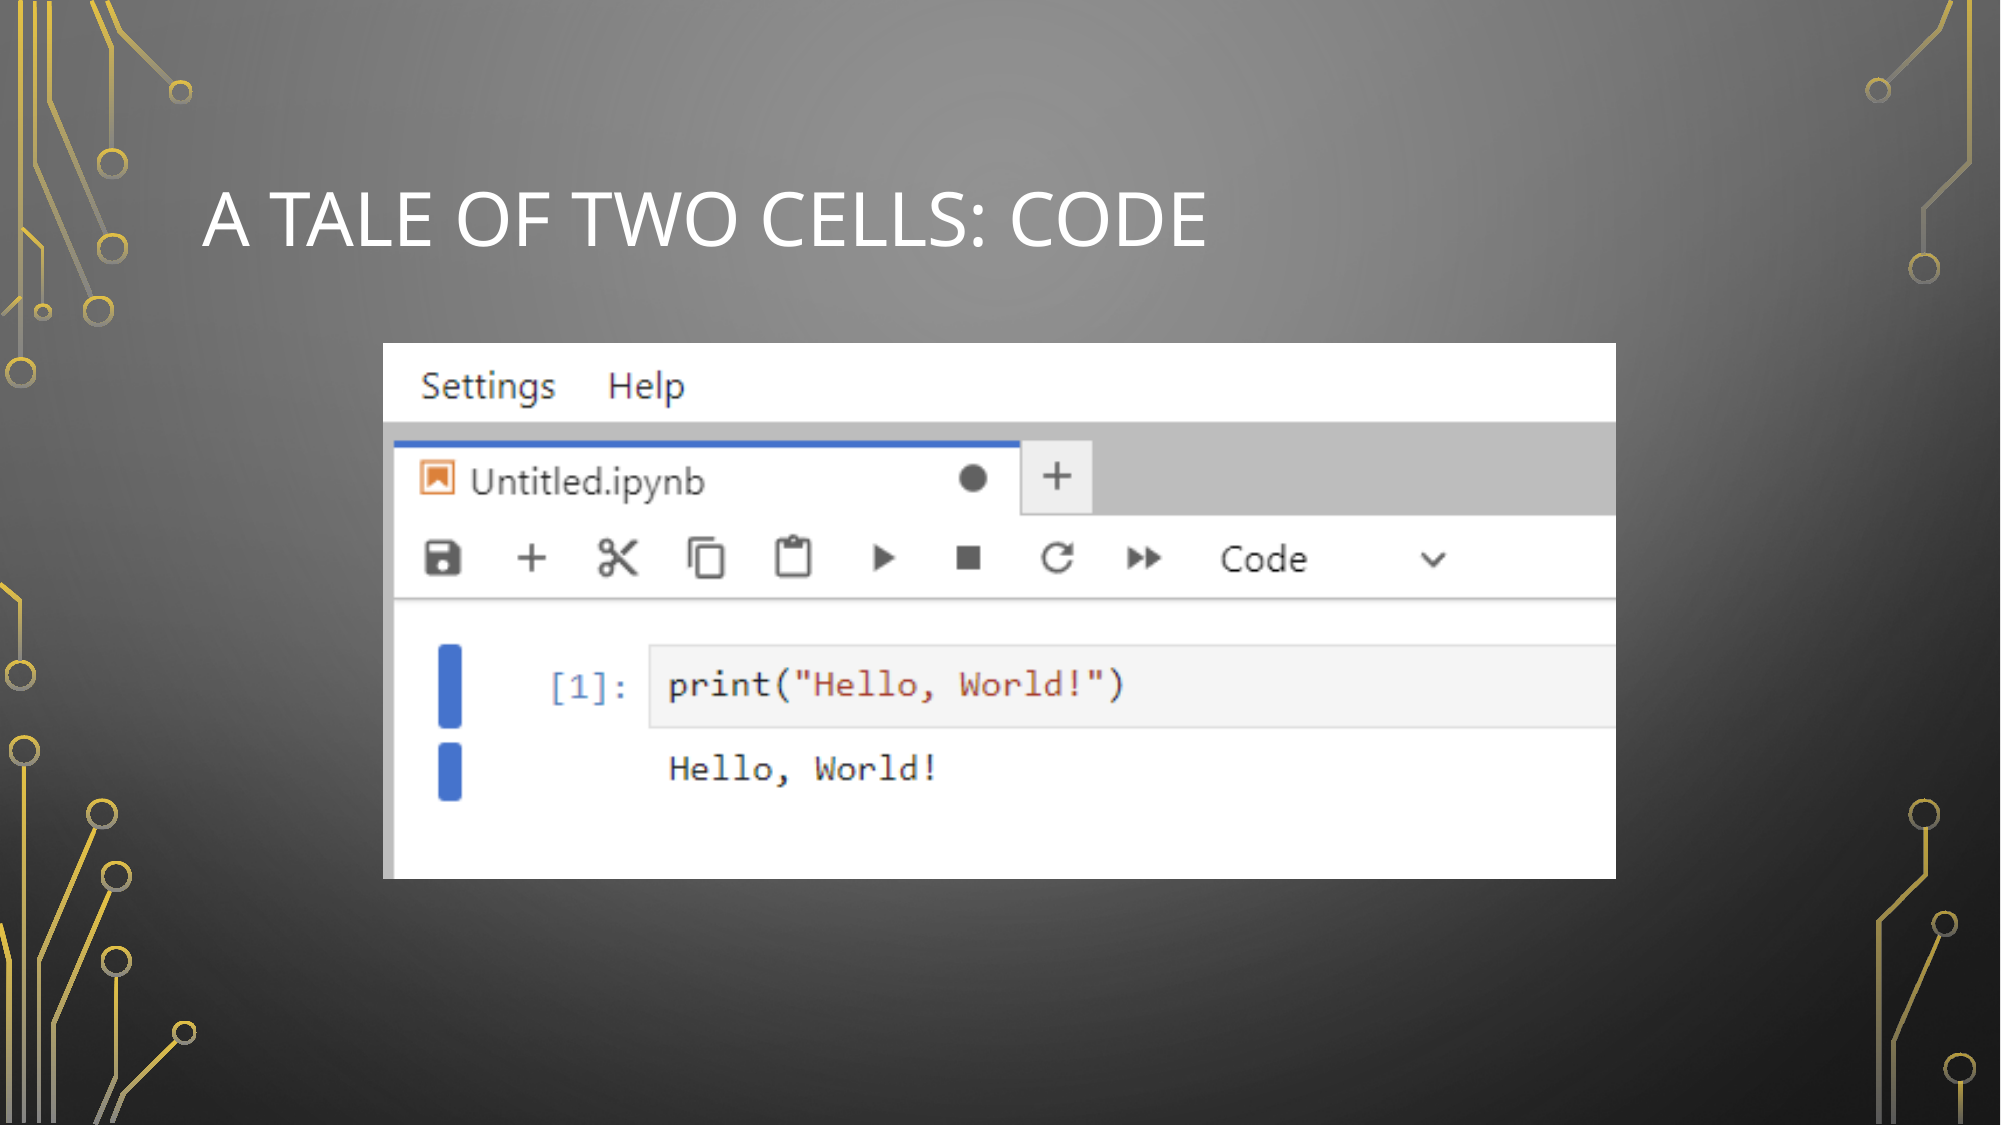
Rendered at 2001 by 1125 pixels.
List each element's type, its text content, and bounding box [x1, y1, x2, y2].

picture [383, 343, 1616, 879]
title A tale of two cells: code [187, 101, 1813, 344]
